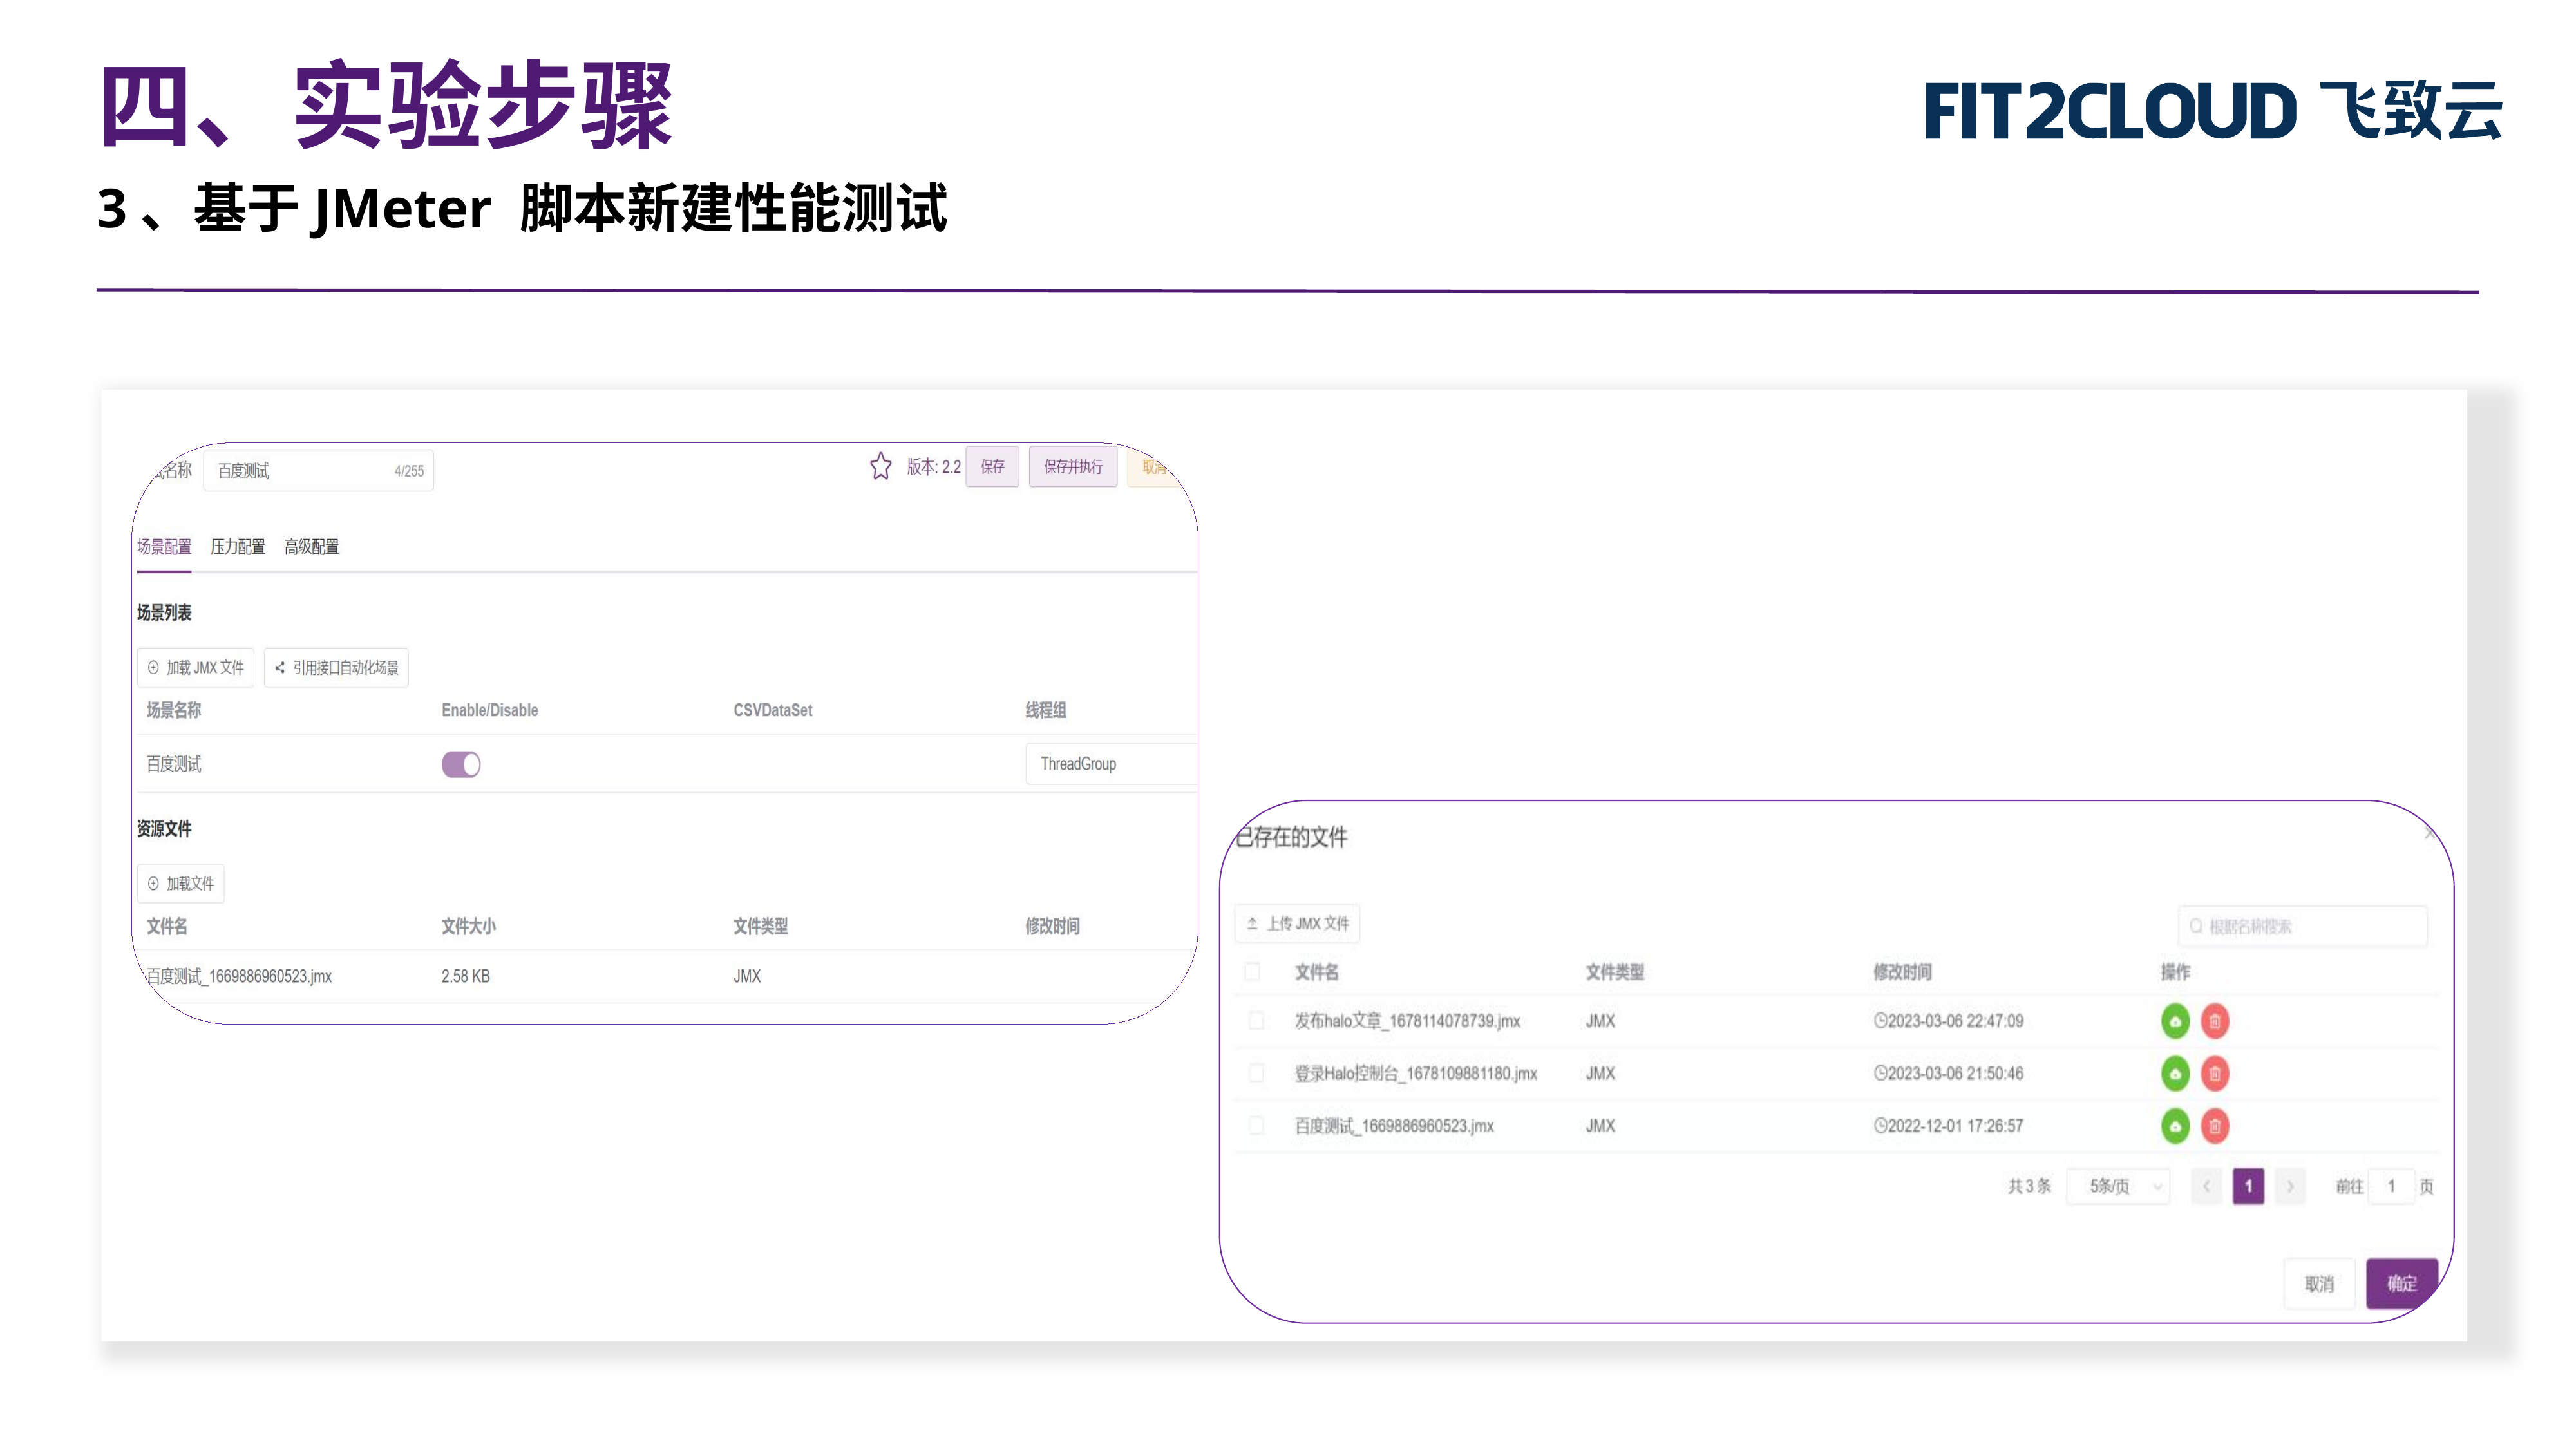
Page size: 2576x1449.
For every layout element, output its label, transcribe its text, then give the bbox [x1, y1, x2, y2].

text_box 3、基于JMeter 脚本新建性能测试 [96, 160, 2479, 258]
picture [2479, 80, 2503, 140]
text_box [100, 388, 2468, 1343]
picture [1219, 800, 2454, 1323]
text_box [96, 289, 2480, 293]
text_box 四、实验步骤 [96, 32, 2479, 160]
picture [131, 442, 1198, 1025]
